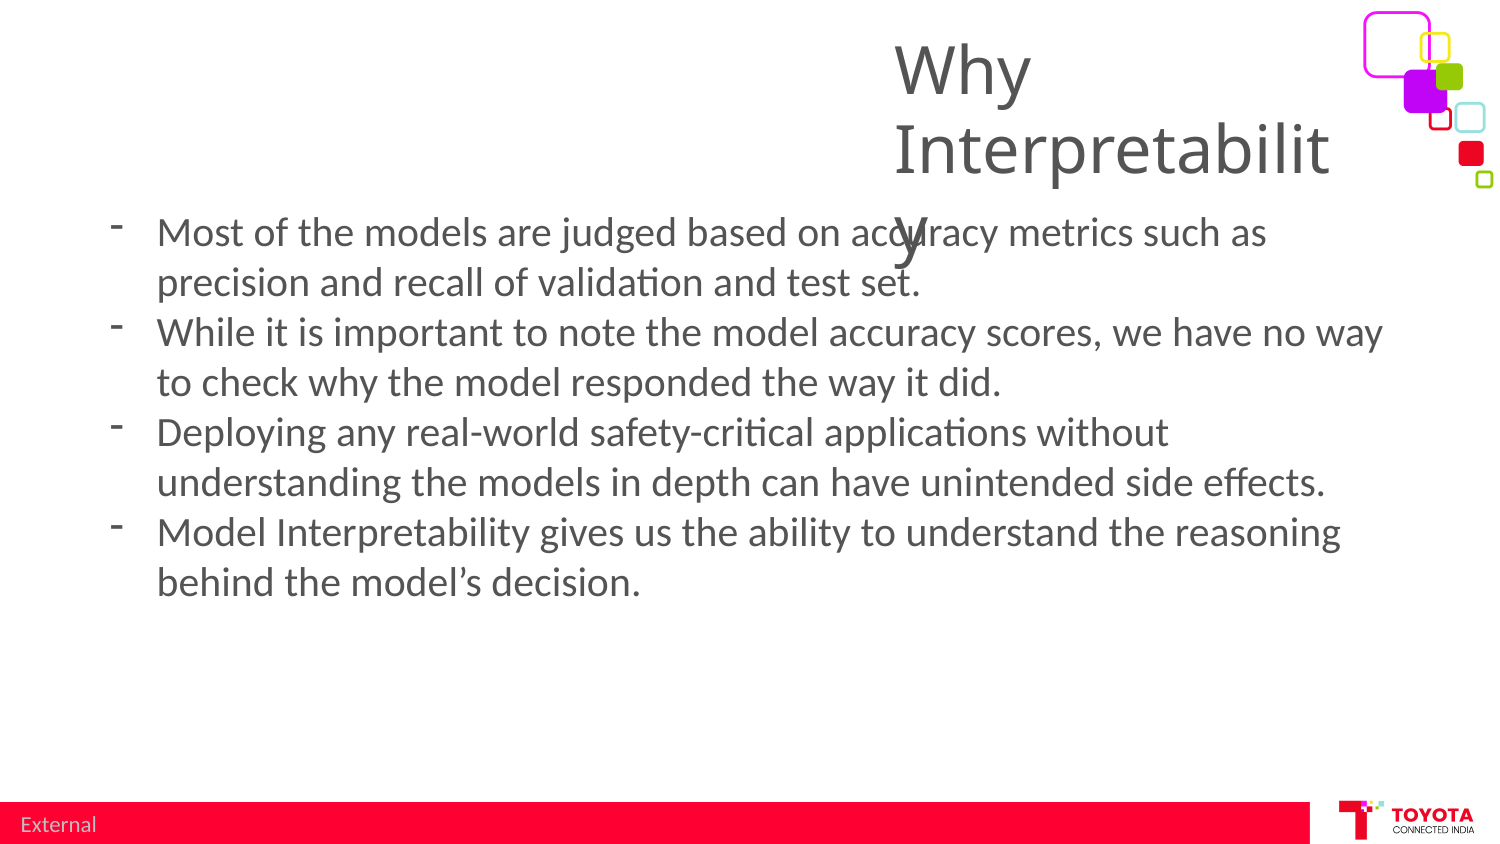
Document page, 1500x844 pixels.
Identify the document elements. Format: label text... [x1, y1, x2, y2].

footer External [5, 802, 350, 844]
text_box Most of the models are judged based on accuracy metrics such as precision and recall of validation and test set. While it is important to note the model accuracy scores, we have no way to check why the model responded the way it did. Deploying any real-world safety-critical applications without understanding the models in depth can have unintended side effects. Model Interpretability gives us the ability to understand the reasoning behind the model’s decision. [95, 197, 1405, 663]
text_box Why Interpretability [879, 20, 1376, 197]
picture [0, 0, 1500, 844]
